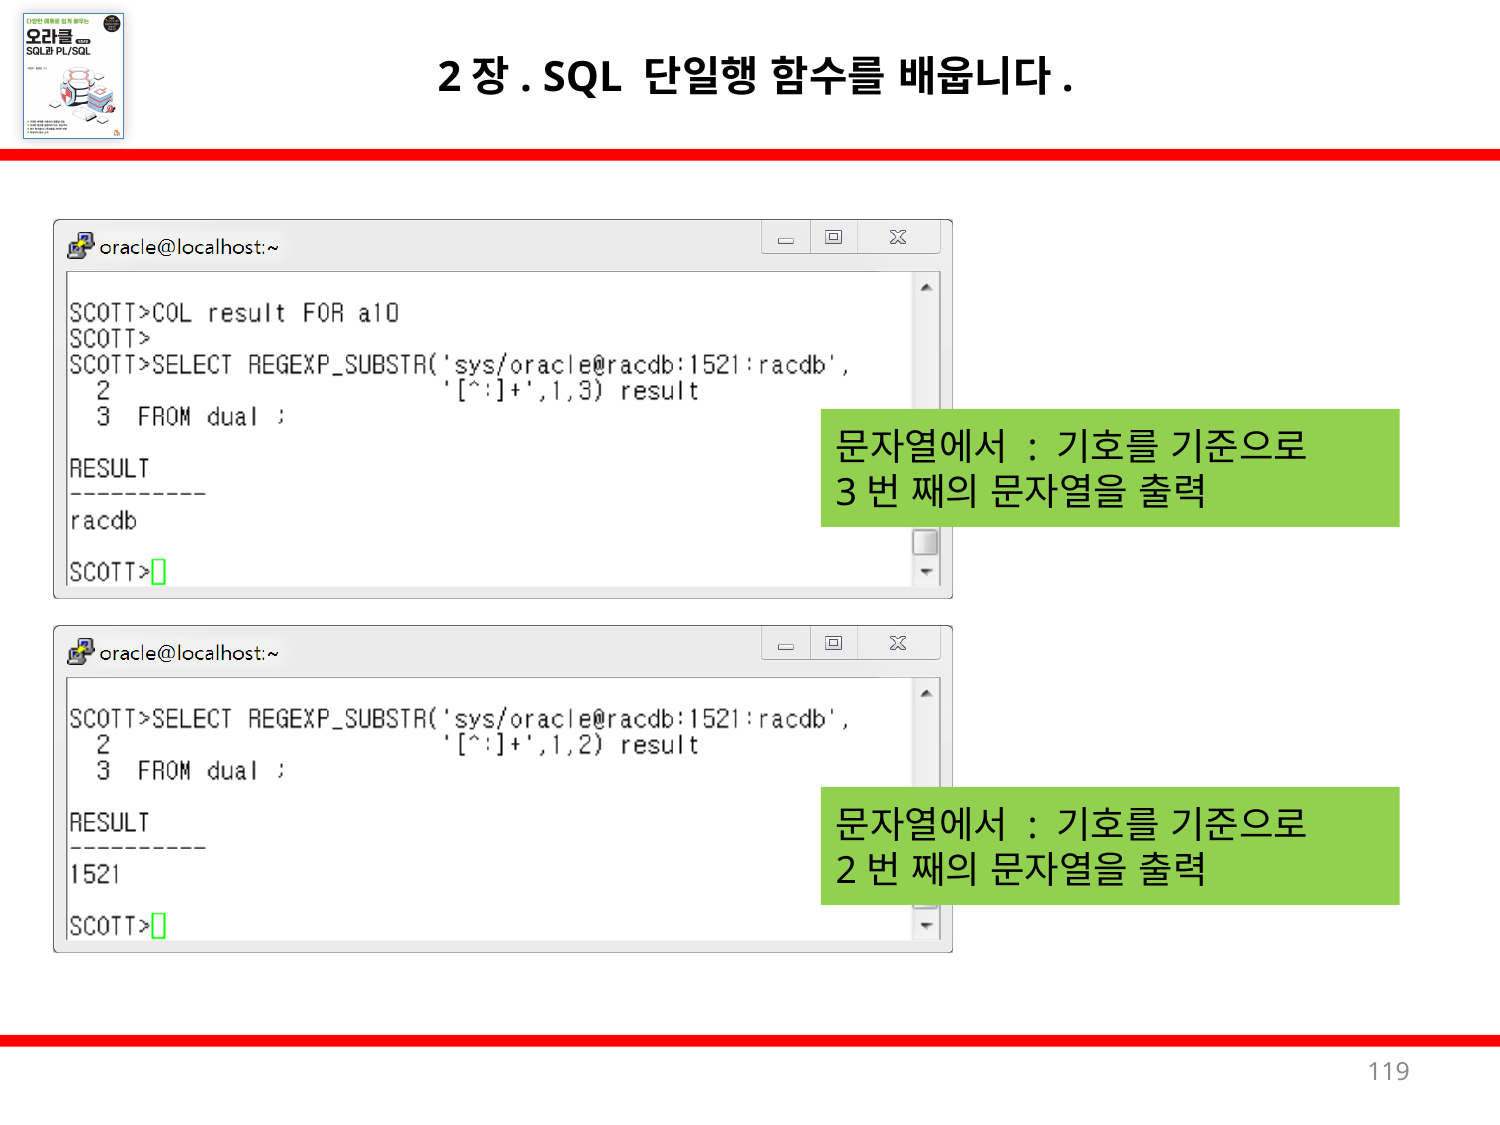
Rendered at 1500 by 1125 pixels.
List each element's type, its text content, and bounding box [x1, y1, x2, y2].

picture [52, 219, 953, 599]
text_box 문자열에서 : 기호를 기준으로 3번 째의 문자열을 출력 [957, 407, 1402, 529]
picture [52, 625, 953, 953]
text_box 문자열에서 : 기호를 기준으로 2번 째의 문자열을 출력 [957, 785, 1402, 907]
text_box [0, 147, 1500, 163]
slide_number 119 [1074, 1042, 1425, 1103]
picture [23, 13, 125, 140]
text_box [0, 1033, 1500, 1049]
text_box 2장. SQL 단일행 함수를 배웁니다. [252, 0, 1260, 151]
